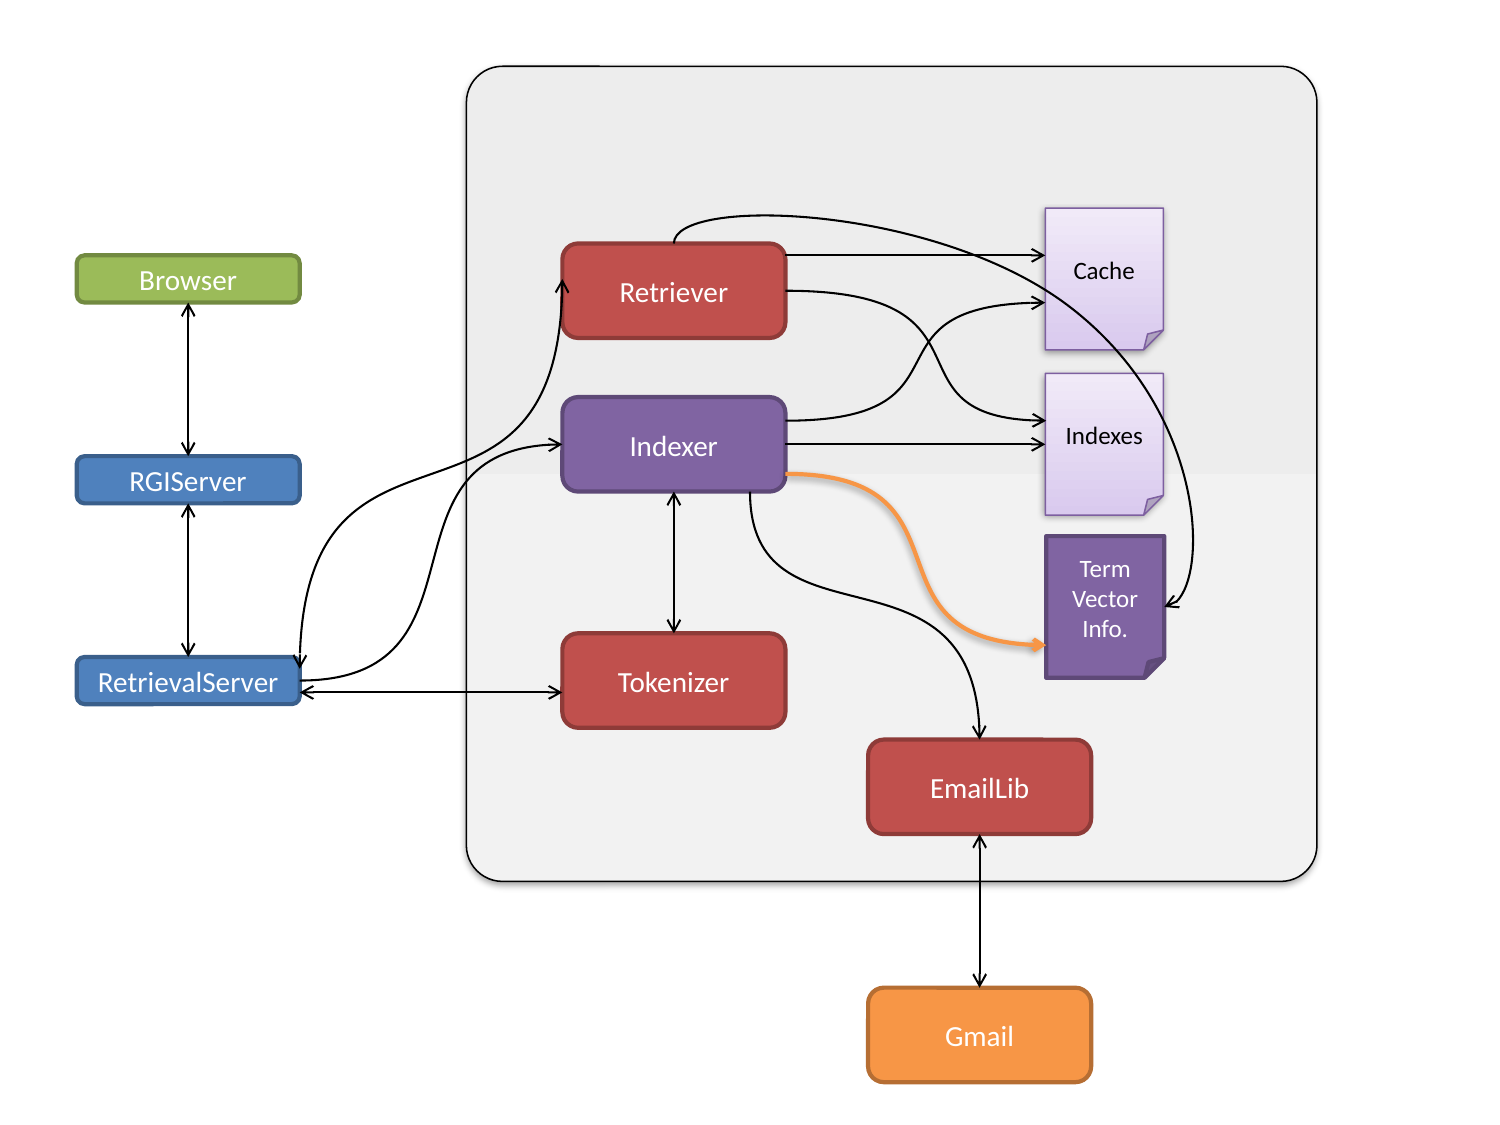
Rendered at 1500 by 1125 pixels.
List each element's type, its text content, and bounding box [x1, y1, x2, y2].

text_box Browser [74, 253, 302, 305]
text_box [737, 179, 1101, 671]
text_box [299, 278, 563, 444]
text_box Retriever [560, 241, 732, 341]
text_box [785, 302, 1046, 421]
text_box Indexes [1106, 372, 1165, 516]
text_box Term Vector Info. [1044, 534, 1167, 680]
text_box Indexer [566, 394, 732, 494]
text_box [299, 444, 563, 681]
text_box [465, 65, 1318, 883]
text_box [785, 290, 1047, 302]
text_box RGIServer [74, 454, 293, 506]
text_box EmailLib [865, 737, 1094, 837]
text_box Cache [1106, 207, 1165, 351]
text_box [740, 679, 989, 731]
text_box Gmail [865, 985, 1094, 1085]
text_box RetrievalServer [74, 654, 302, 707]
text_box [785, 473, 1047, 646]
text_box Tokenizer [560, 631, 735, 730]
